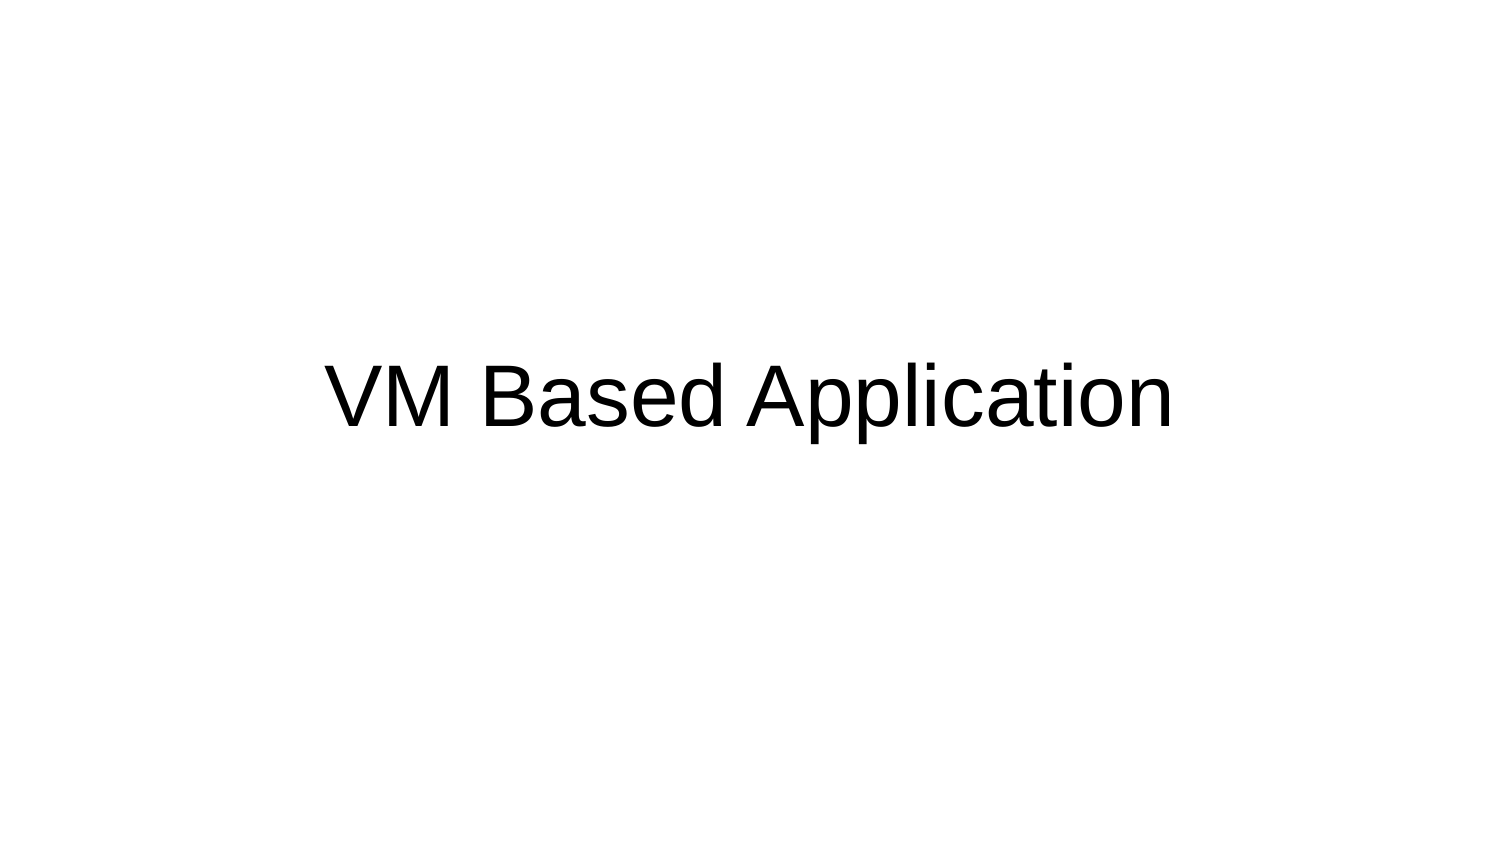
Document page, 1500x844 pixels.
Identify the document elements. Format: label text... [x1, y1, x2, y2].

title VM Based Application [51, 122, 1449, 459]
